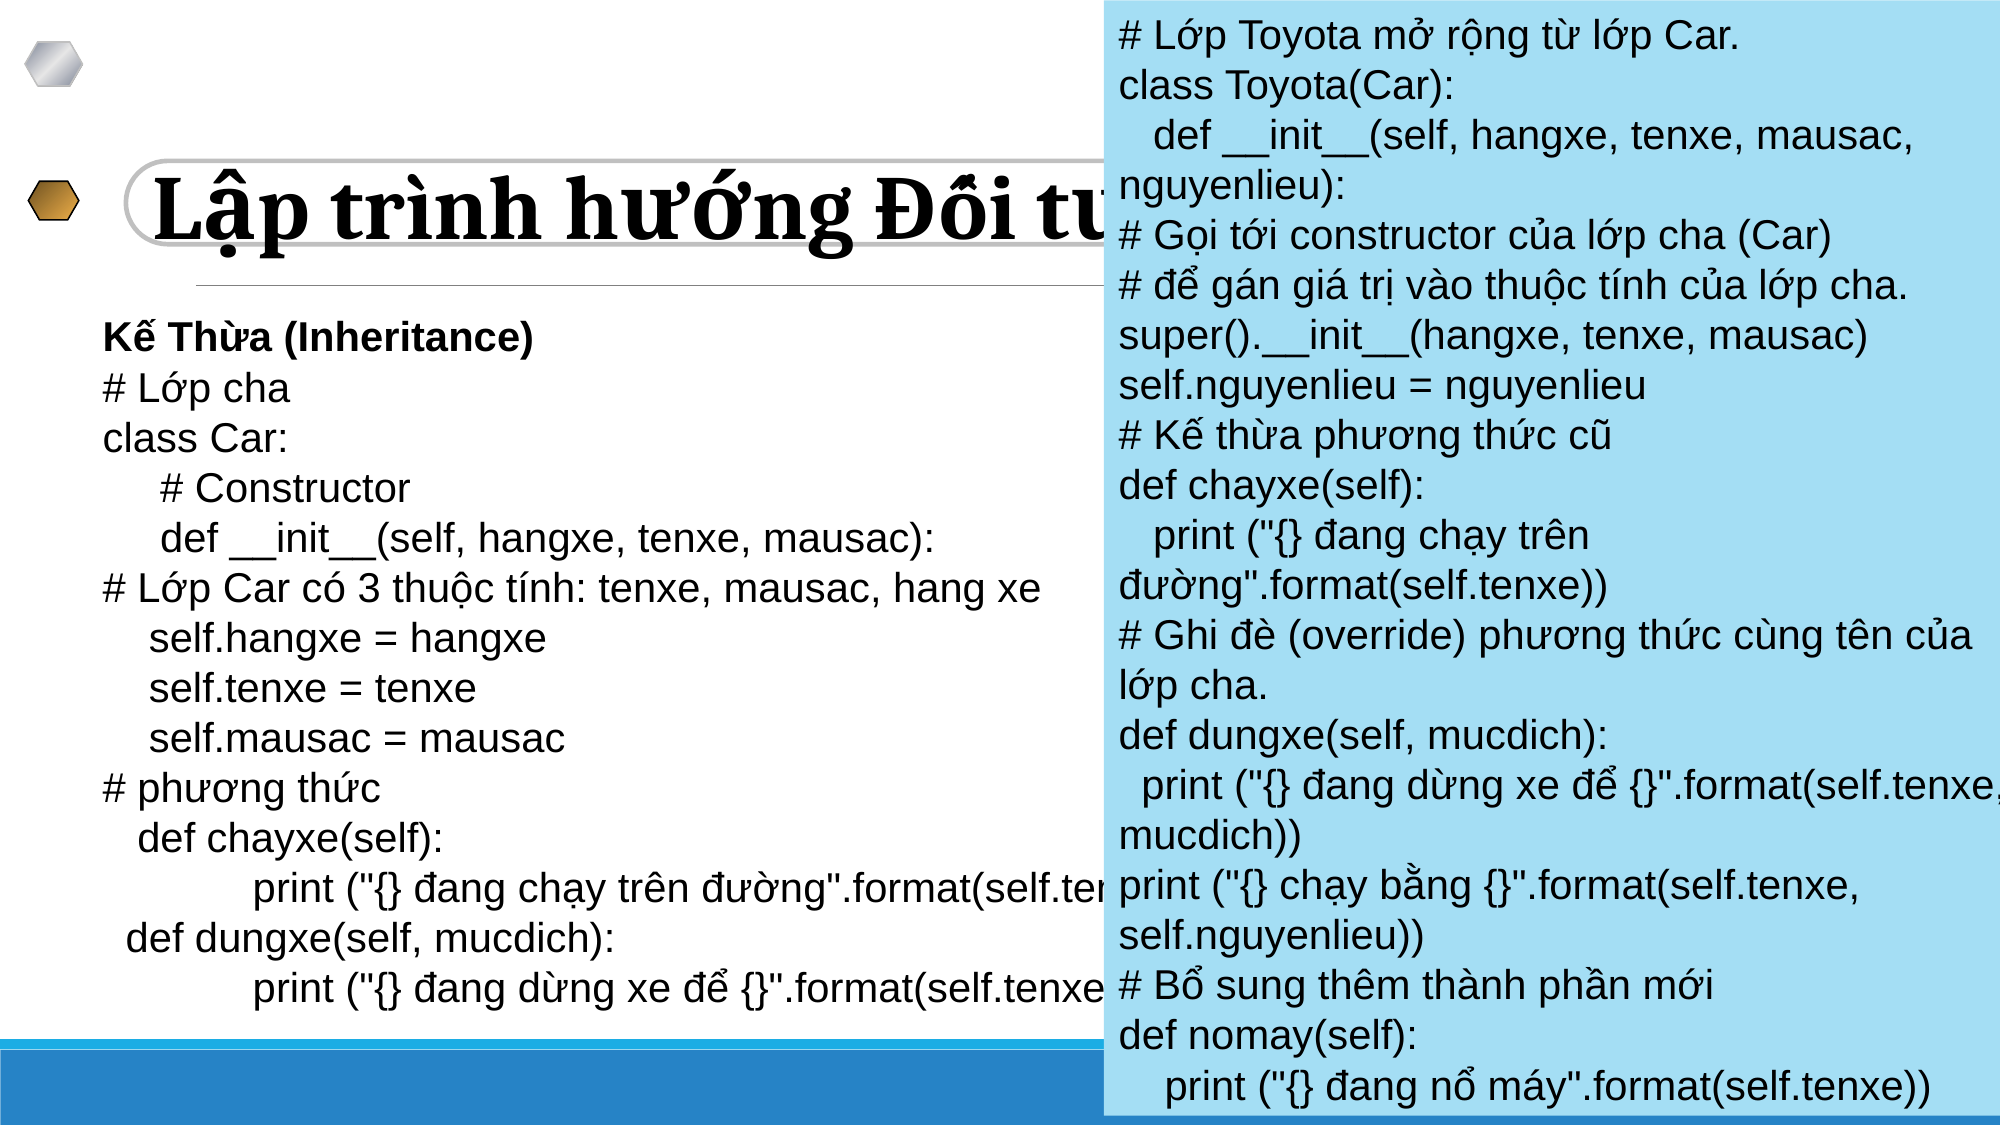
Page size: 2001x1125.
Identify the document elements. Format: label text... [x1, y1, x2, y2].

text_box [74, 253, 1103, 984]
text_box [24, 41, 1181, 245]
slide_number Trang 132 [1533, 1116, 2000, 1121]
text_box Kế Thừa (Inheritance) # Lớp cha class Car: # Constructor def __init__(self, hangxe, tenxe, mausac): # Lớp Car có 3 thuộc tính: tenxe, mausac, hang xe self.hangxe = hangxe self.tenxe = tenxe self.mausac = mausac # phương thức def chayxe(self): print ("{} đang chạy trên đường".format(self.tenxe)) def dungxe(self, mucdich): print ("{} đang dừng xe để {}".format(self.tenxe, mucdich)) [87, 302, 1103, 1018]
text_box # Lớp Toyota mở rộng từ lớp Car. class Toyota(Car): def __init__(self, hangxe, tenxe, mausac, nguyenlieu): # Gọi tới constructor của lớp cha (Car) # để gán giá trị vào thuộc tính của lớp cha. super().__init__(hangxe, tenxe, mausac) self.nguyenlieu = nguyenlieu # Kế thừa phương thức cũ def chayxe(self): print ("{} đang chạy trên đường".format(self.tenxe)) # Ghi đè (override) phương thức cùng tên của lớp cha. def dungxe(self, mucdich): print ("{} đang dừng xe để {}".format(self.tenxe, mucdich)) print ("{} chạy bằng {}".format(self.tenxe, self.nguyenlieu)) # Bổ sung thêm thành phần mới def nomay(self): print ("{} đang nổ máy".format(self.tenxe)) [1103, 0, 2000, 1116]
